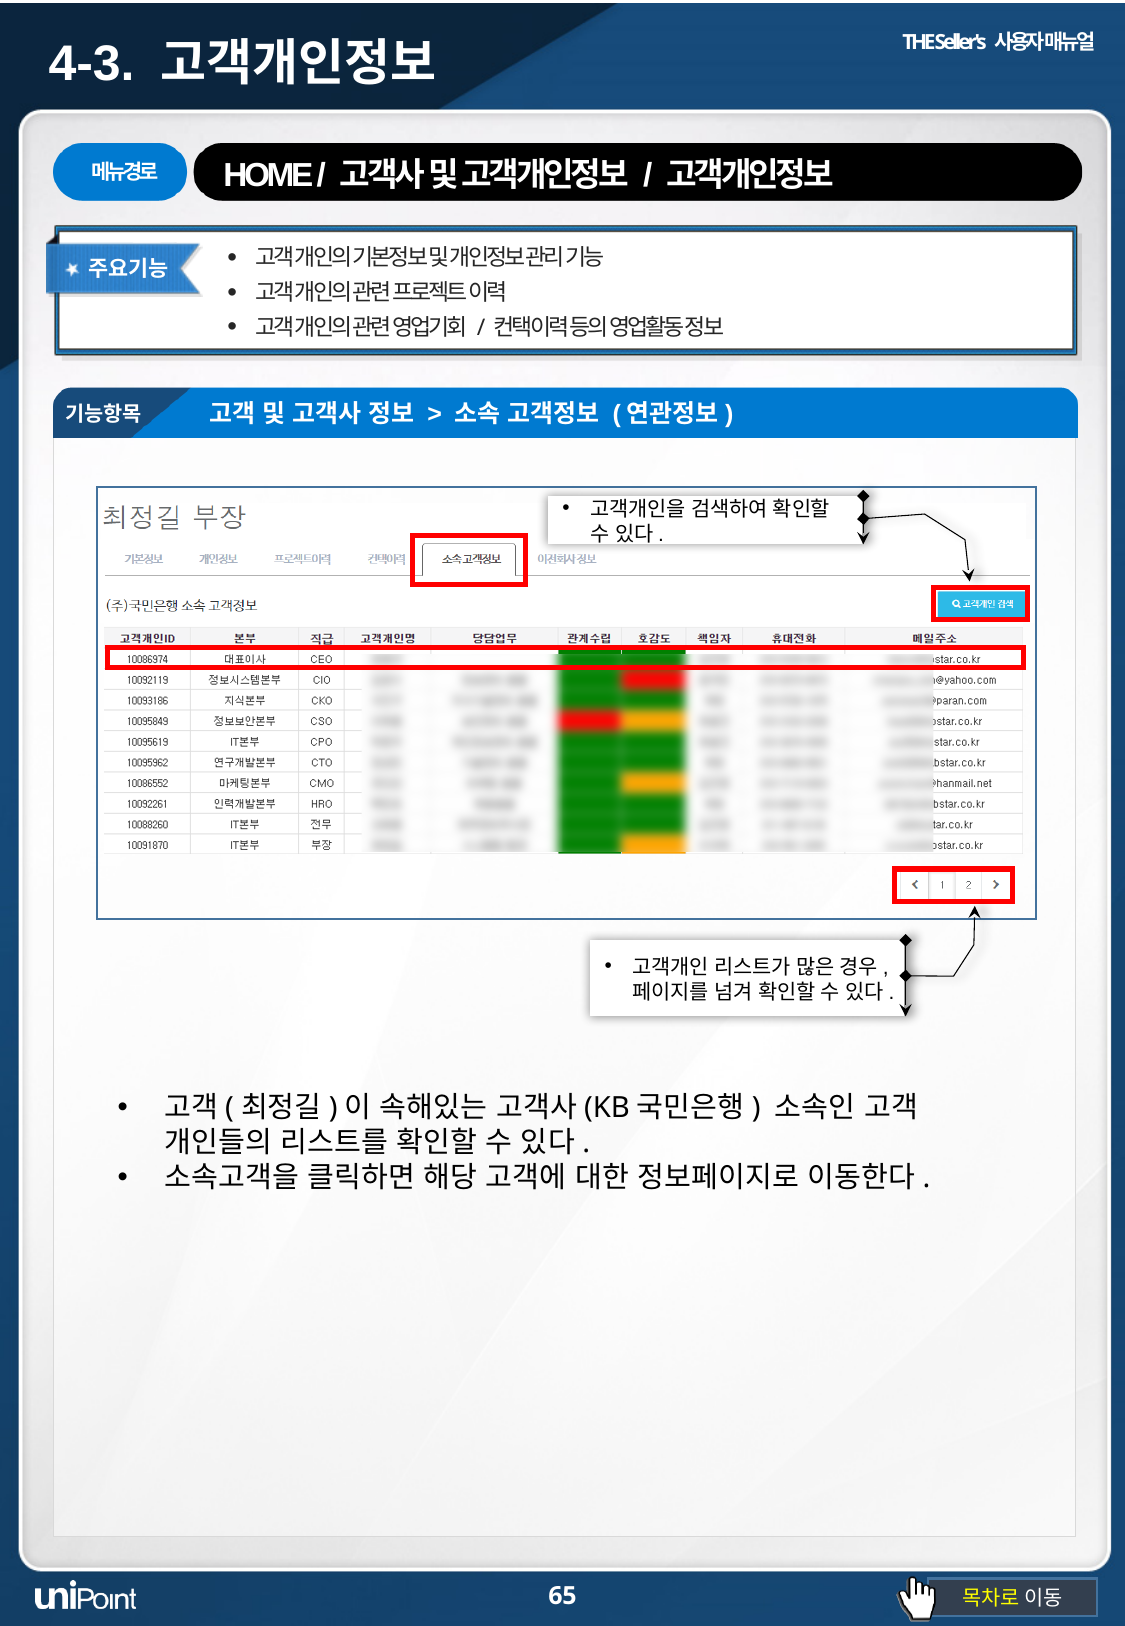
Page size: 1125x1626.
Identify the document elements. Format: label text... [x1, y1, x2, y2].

text_box [96, 486, 1037, 920]
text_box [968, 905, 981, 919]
text_box 고객개인 리스트가 많은 경우, 페이지를 넘겨 확인할 수 있다. [590, 917, 976, 1017]
text_box HOME / 고객사 및 고객개인정보 / 고객개인정보 [217, 154, 1053, 199]
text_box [978, 906, 988, 920]
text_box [875, 1569, 1097, 1625]
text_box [54, 438, 1075, 1536]
text_box 고객(최정길)이 속해있는 고객사(KB국민은행) 소속인 고객 개인들의 리스트를 확인할 수 있다. 소속고객을 클릭하면 해당 고객에 대한 정보페이지로 이동한다. [102, 1081, 1024, 1201]
text_box 고객 개인의 기본정보 및 개인정보 관리 기능 고객 개인의 관련 프로젝트 이력 고객 개인의 관련 영업기회 / 컨택이력 등의 영업활동 정보 [221, 234, 1068, 346]
text_box 고객개인을 검색하여 확인할 수 있다. [548, 489, 870, 503]
picture [0, 3, 1125, 1626]
text_box 4-3. 고객개인정보 [42, 36, 752, 97]
text_box [585, 920, 986, 1022]
text_box [893, 868, 1014, 902]
text_box 고객 및 고객사 정보 > 소속 고객정보 (연관정보) [209, 397, 734, 428]
